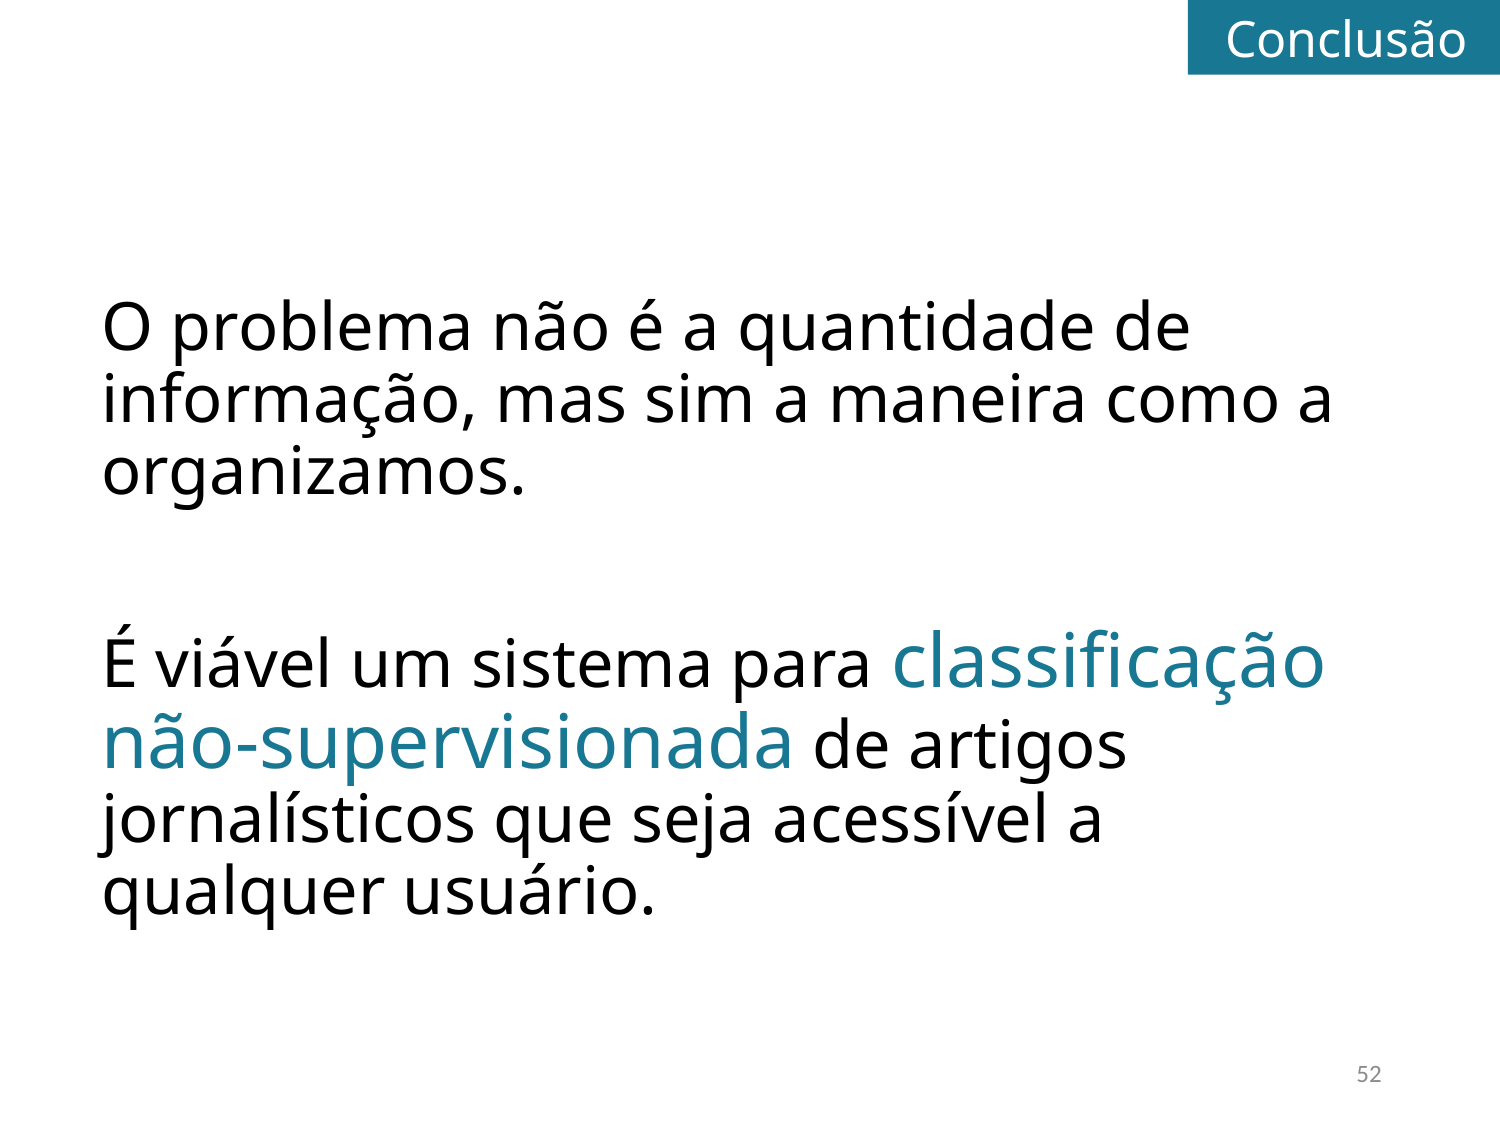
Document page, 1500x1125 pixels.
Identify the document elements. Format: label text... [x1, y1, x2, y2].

slide_number 52 [1059, 1042, 1397, 1103]
text_box Conclusão [1187, 0, 1500, 75]
list O problema não é a quantidade de informação, mas sim a maneira como a organizamos. É viável um sistema para classificação não-supervisionada de artigos jornalísticos que seja acessível a qualquer usuário. [86, 285, 1417, 1043]
